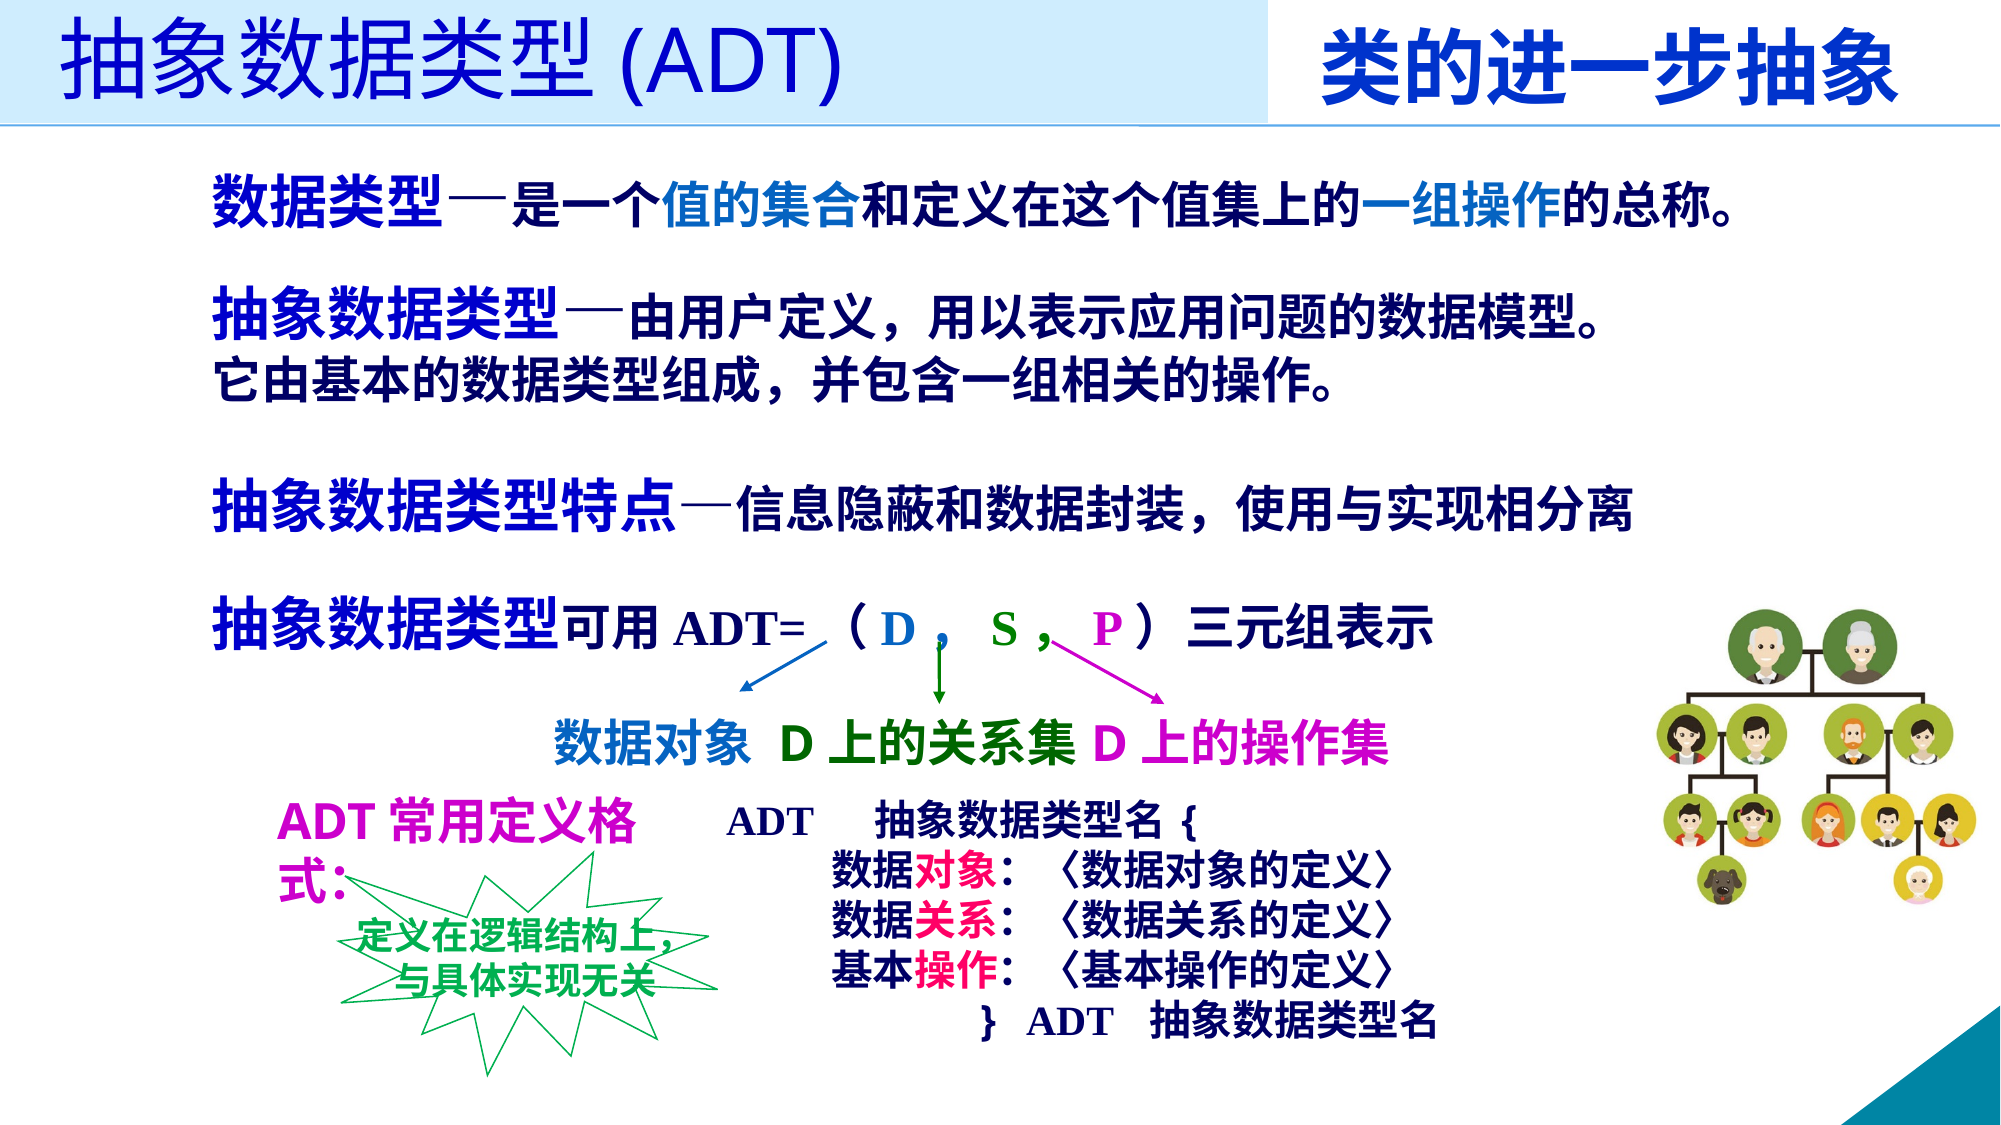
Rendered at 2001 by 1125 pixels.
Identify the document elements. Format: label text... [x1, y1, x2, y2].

text_box ADT 抽象数据类型名{ 数据对象：〈数据对象的定义〉 数据关系：〈数据关系的定义〉 基本操作：〈基本操作的定义〉 } ADT 抽象数据类型名 [711, 786, 1644, 1051]
text_box [285, 121, 1024, 170]
text_box ADT常用定义格式： [262, 782, 753, 917]
title 抽象数据类型(ADT) [43, 7, 1769, 121]
text_box 抽象数据类型—由用户定义，用以表示应用问题的数据模型。它由基本的数据类型组成，并包含一组相关的操作。 抽象数据类型特点—信息隐蔽和数据封装，使用与实现相分离 [196, 261, 1685, 579]
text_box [539, 641, 1427, 780]
text_box 类的进一步抽象 [1304, 7, 1917, 123]
text_box 数据类型—是一个值的集合和定义在这个值集上的一组操作的总称。 [196, 148, 1809, 244]
text_box 定义在逻辑结构上， 与具体实现无关 [338, 852, 718, 1076]
text_box 抽象数据类型可用ADT=（D，S，P）三元组表示 [196, 579, 1685, 665]
picture [1643, 583, 1986, 913]
